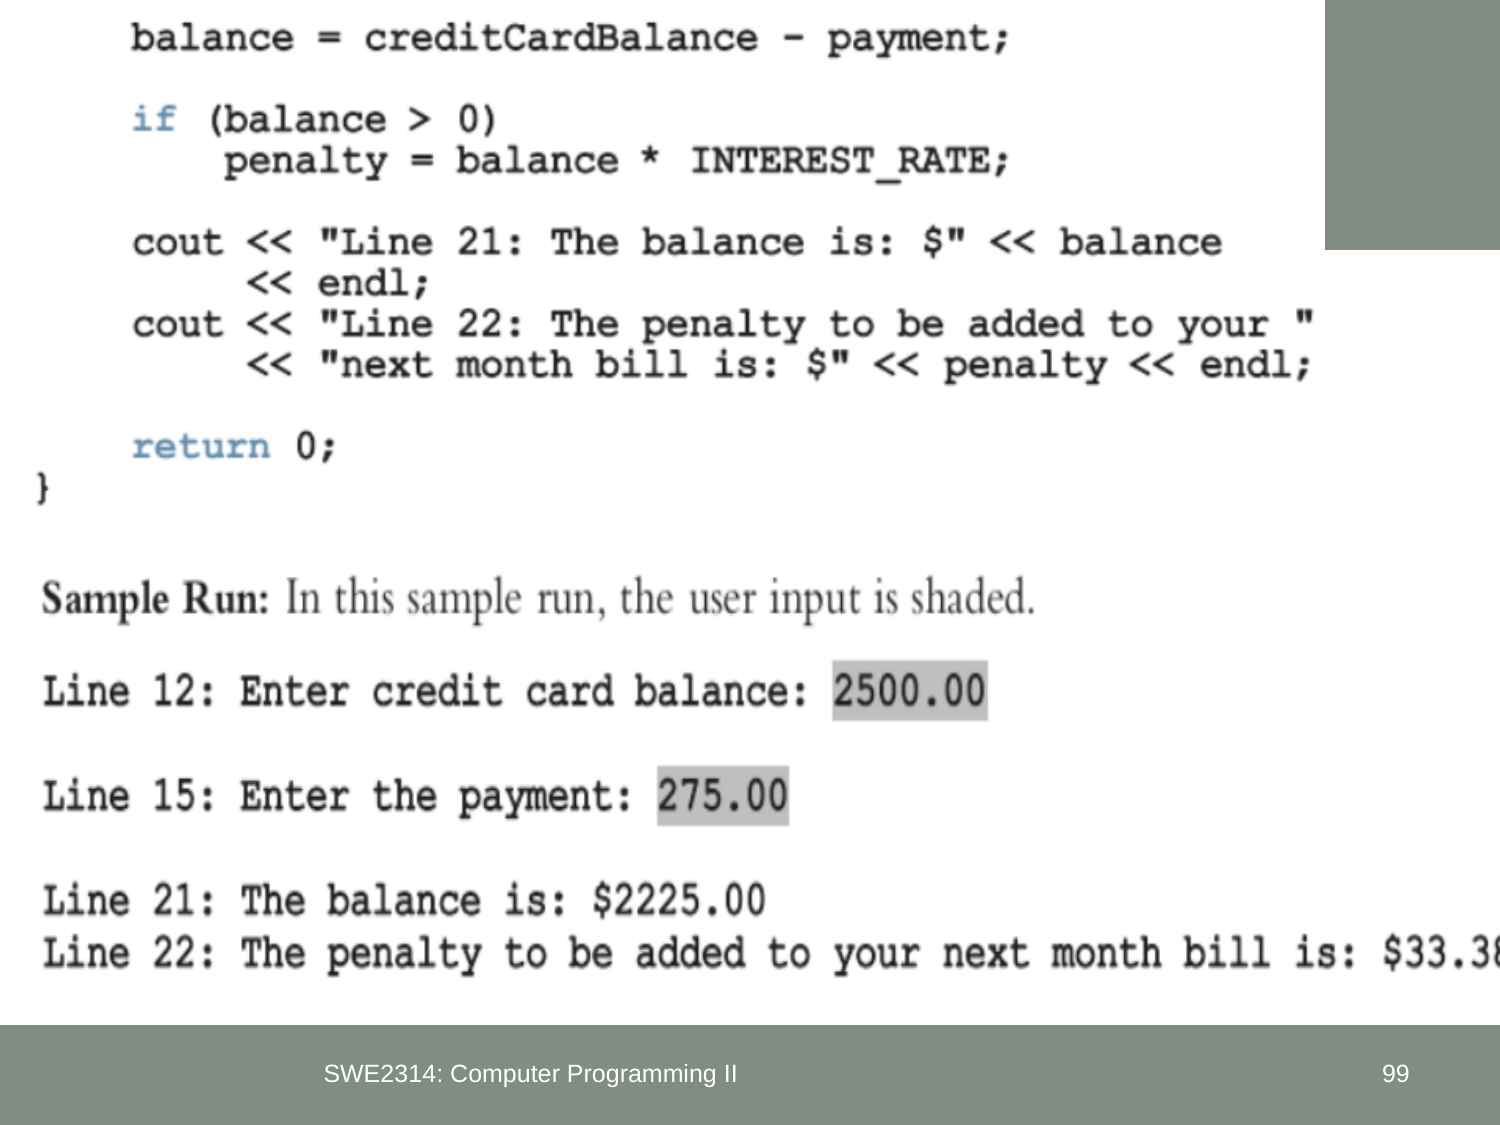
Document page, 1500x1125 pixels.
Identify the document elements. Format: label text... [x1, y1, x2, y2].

picture [0, 0, 1326, 513]
picture [37, 562, 1500, 988]
slide_number 99 [1074, 1042, 1425, 1103]
footer SWE2314: Computer Programming II [75, 1042, 988, 1103]
list [0, 0, 1500, 1103]
